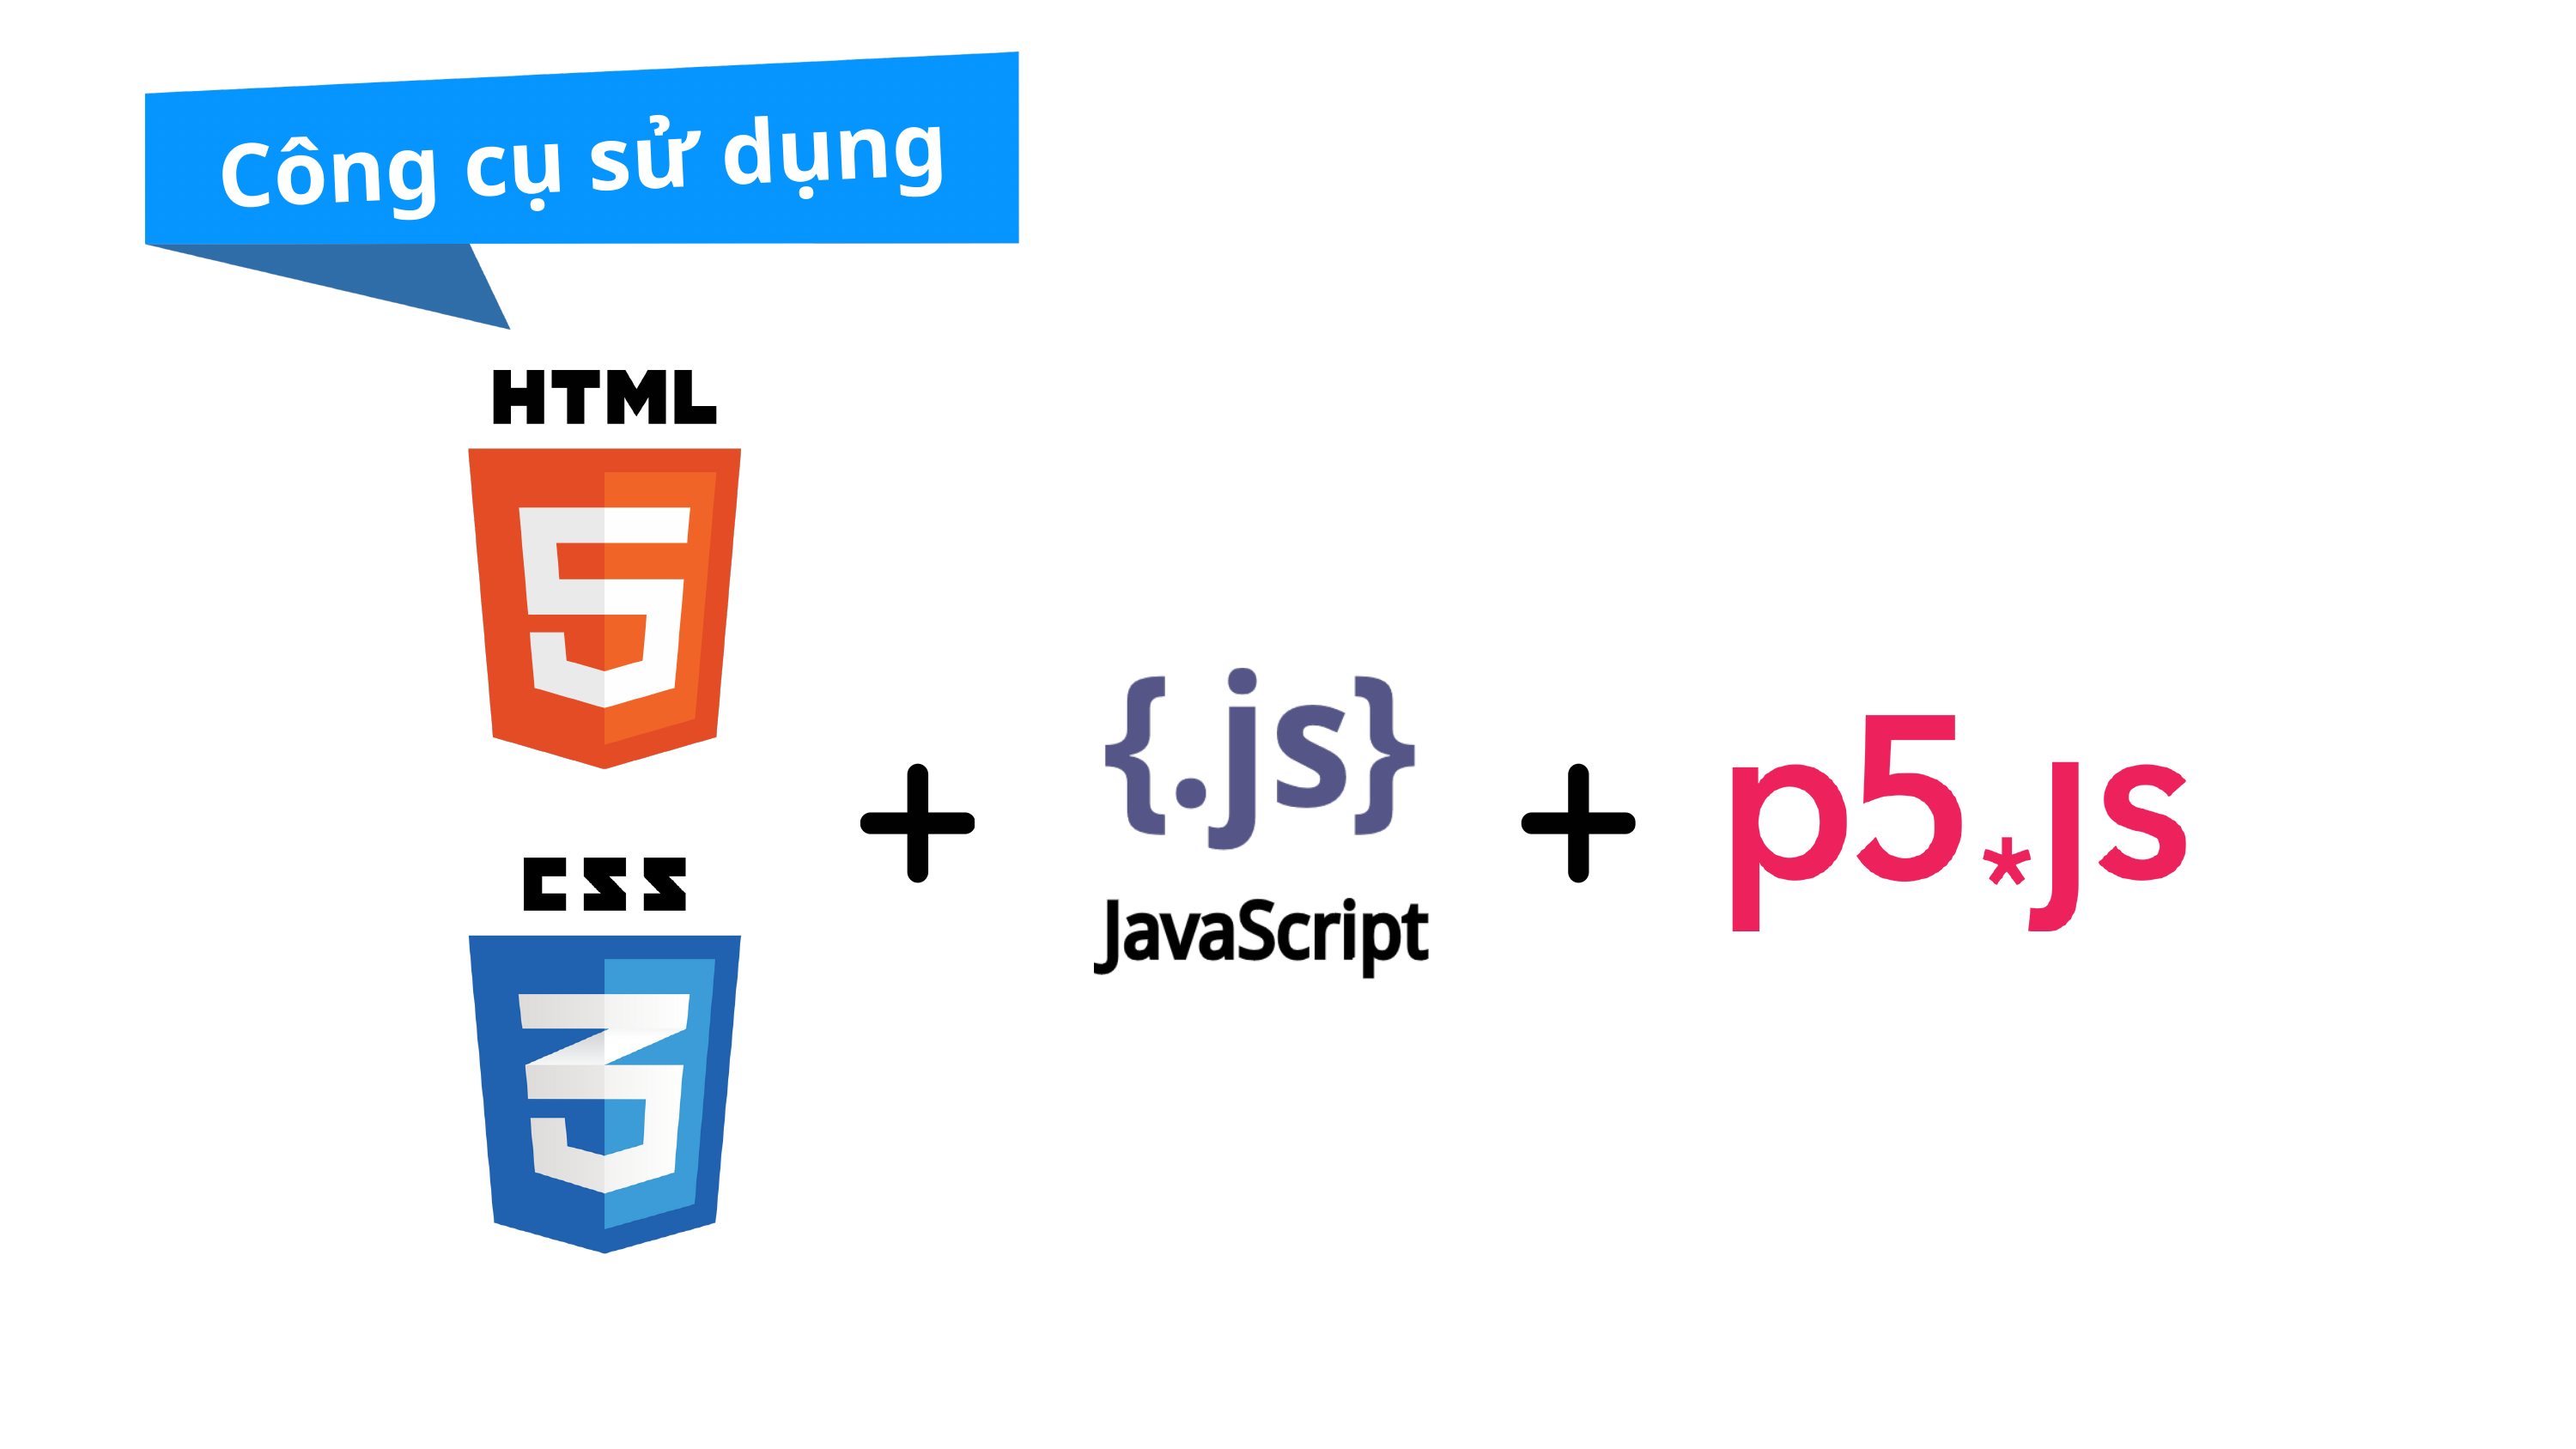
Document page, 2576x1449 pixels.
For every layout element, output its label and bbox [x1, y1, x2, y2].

text_box [144, 52, 1019, 330]
text_box [386, 369, 2190, 1282]
